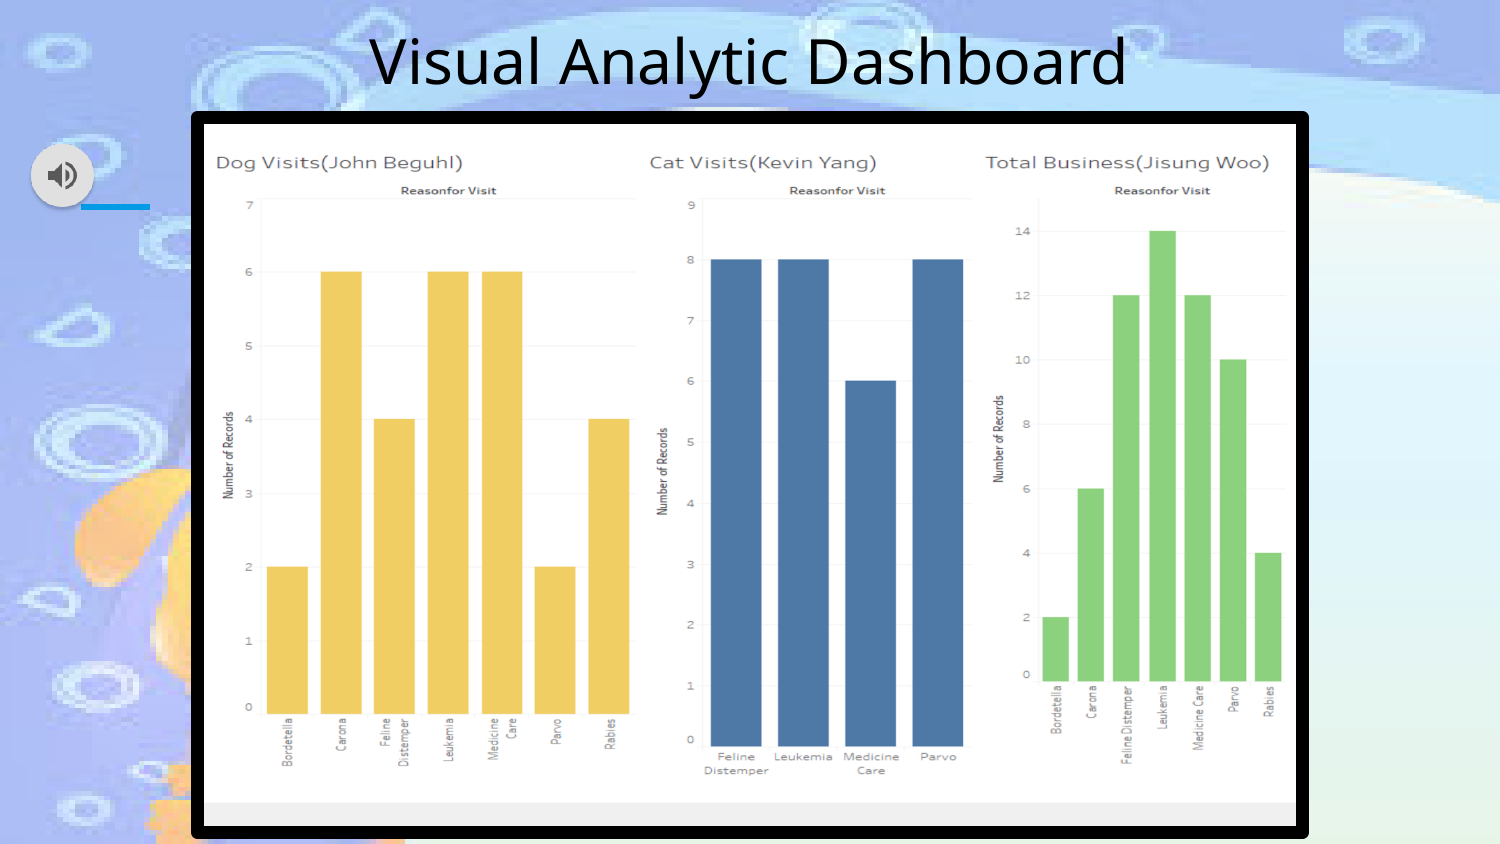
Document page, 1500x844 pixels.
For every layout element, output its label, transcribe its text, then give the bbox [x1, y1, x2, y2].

picture [203, 123, 1297, 827]
picture [0, 0, 1500, 844]
title Visual Analytic Dashboard [63, 0, 1437, 113]
